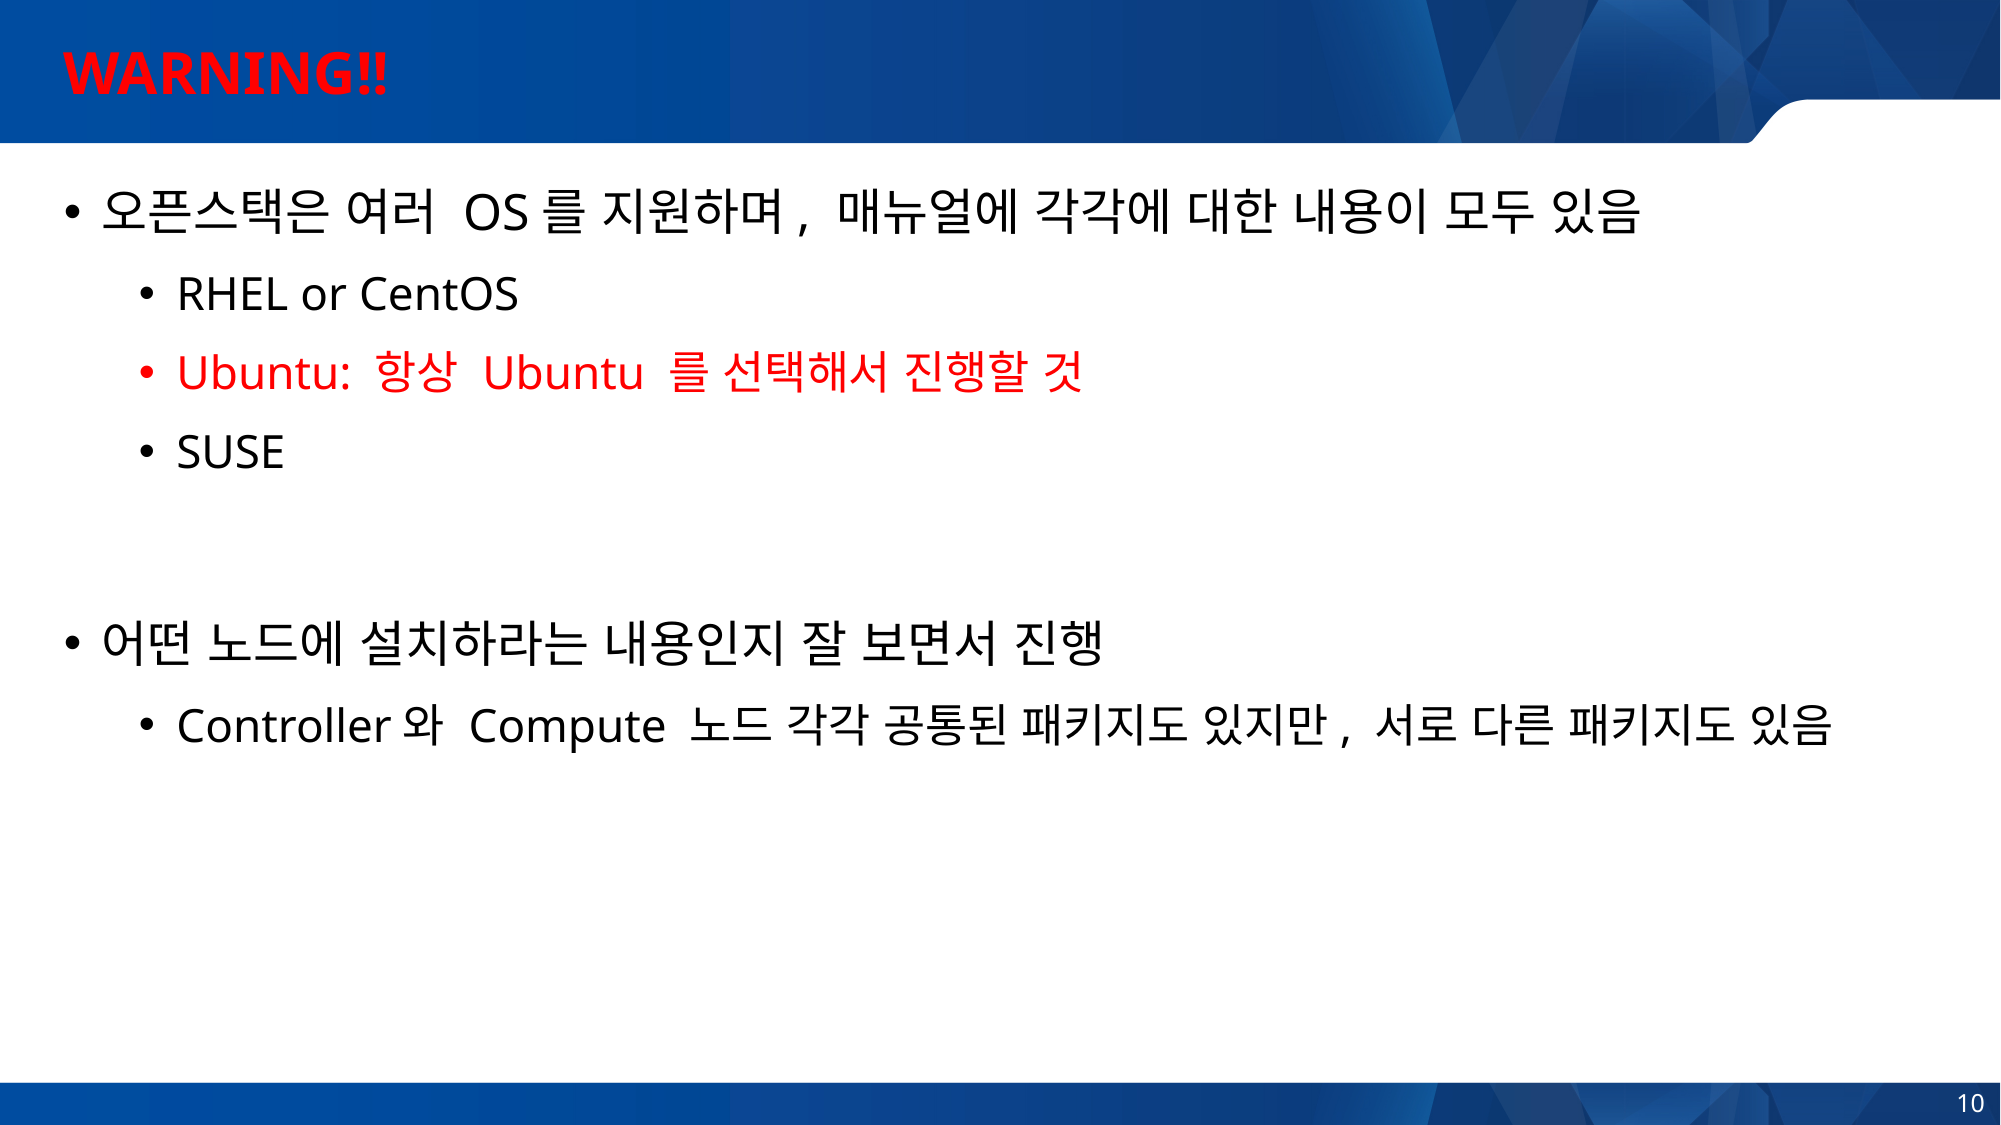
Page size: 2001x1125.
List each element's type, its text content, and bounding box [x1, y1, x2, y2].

list 오픈스택은 여러 OS를 지원하며, 매뉴얼에 각각에 대한 내용이 모두 있음 RHEL or CentOS Ubuntu: 항상 Ubuntu 를 선택해서 진행할 것 SUSE 어떤 노드에 설치하라는 내용인지 잘 보면서 진행 Controller와 Compute 노드 각각 공통된 패키지도 있지만, 서로 다른 패키지도 있음 [48, 158, 1961, 1069]
title WARNING!! [48, 31, 1961, 120]
picture [0, 0, 2001, 1125]
slide_number 10 [1787, 1084, 2000, 1125]
